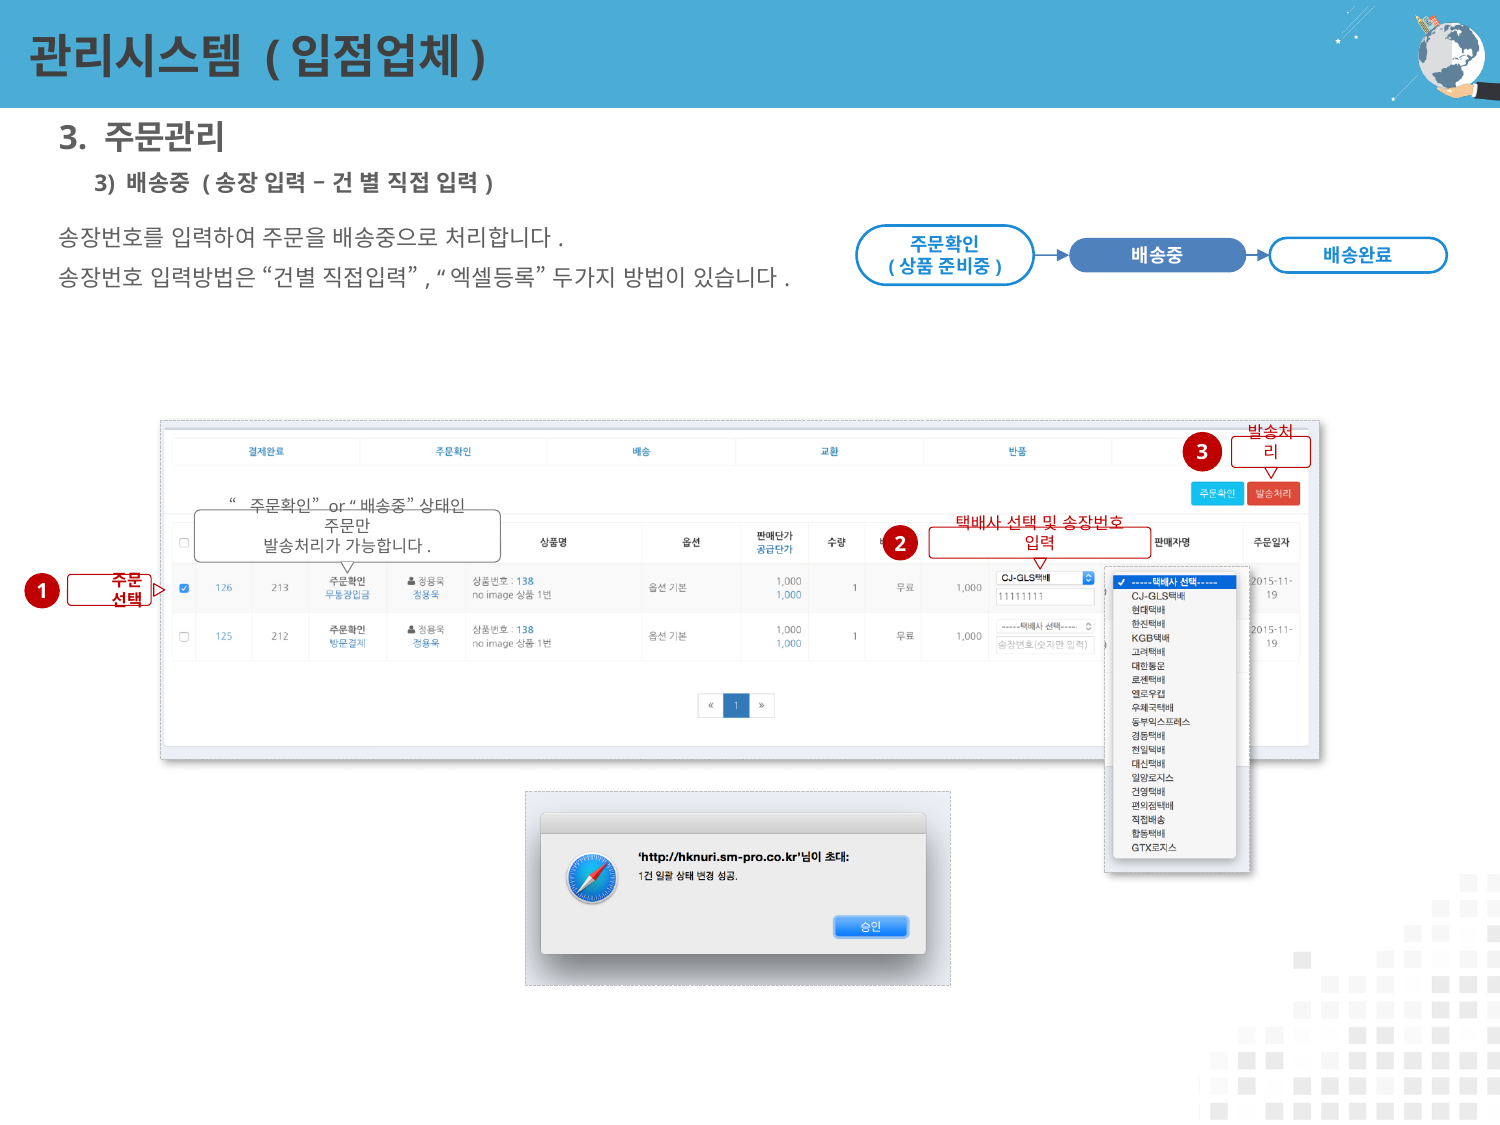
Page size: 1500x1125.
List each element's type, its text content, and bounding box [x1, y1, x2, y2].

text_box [198, 509, 496, 574]
text_box 송장번호를 입력하여 주문을 배송중으로 처리합니다. 송장번호 입력방법은 “건별 직접입력”, “엑셀등록” 두가지 방법이 있습니다. [0, 214, 1500, 301]
picture [160, 420, 1320, 872]
picture [0, 0, 1500, 108]
text_box 3. 주문관리 3) 배송중 (송장 입력 – 건 별 직접 입력) [0, 107, 1500, 206]
text_box 1 [22, 570, 59, 611]
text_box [1228, 435, 1314, 479]
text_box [64, 574, 165, 606]
picture [525, 791, 951, 986]
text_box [921, 526, 1159, 570]
title 관리시스템 (입점업체) [0, 19, 1335, 90]
text_box 주문확인 (상품 준비중) [854, 223, 1036, 287]
text_box 배송중 [1067, 235, 1249, 275]
text_box 배송완료 [1267, 235, 1449, 275]
